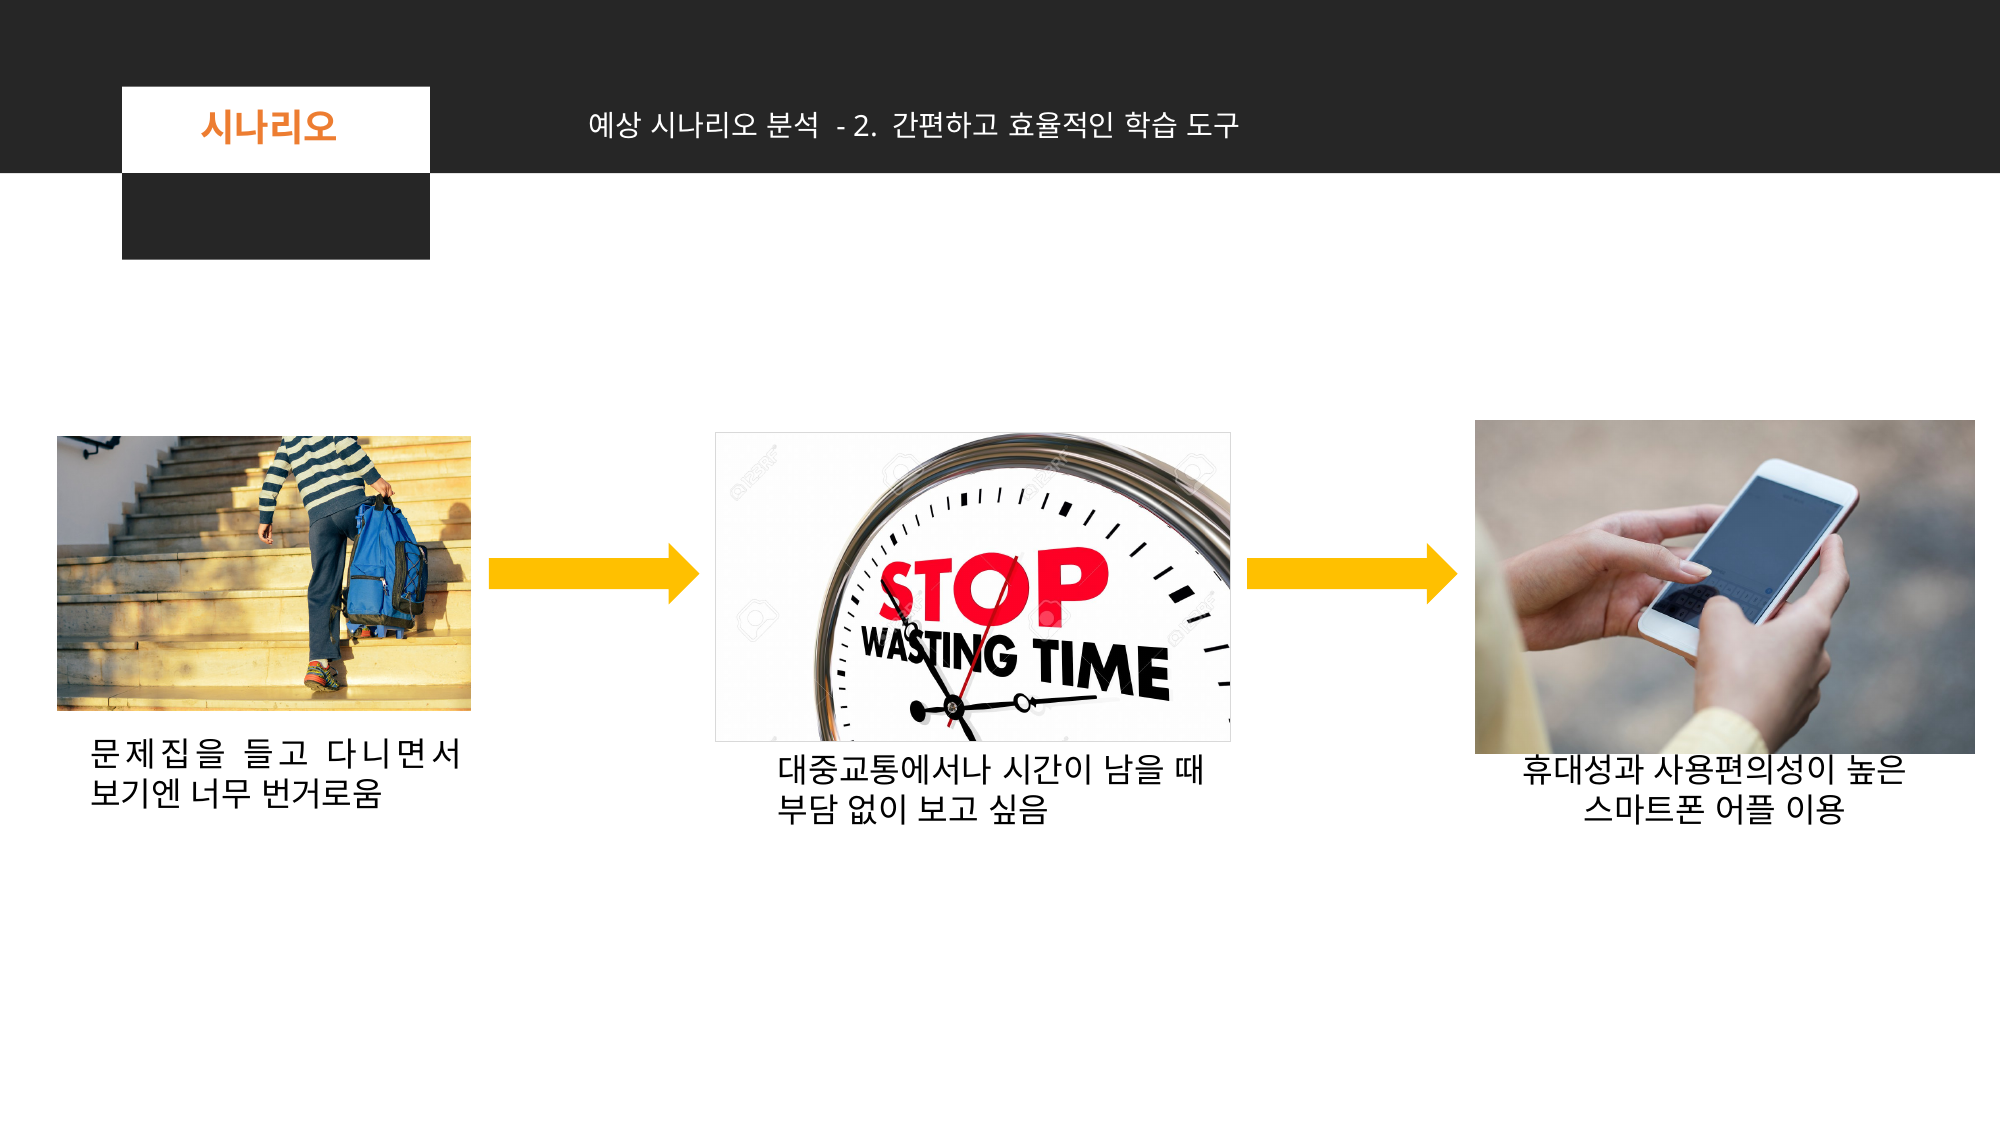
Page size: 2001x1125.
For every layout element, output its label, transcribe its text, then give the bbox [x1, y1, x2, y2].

text_box 휴대성과 사용편의성이 높은 스마트폰 어플 이용 [1506, 754, 1925, 837]
text_box [487, 540, 701, 607]
text_box 문제집을 들고 다니면서 보기엔 너무 번거로움 [75, 726, 478, 821]
text_box [121, 172, 431, 261]
picture [57, 436, 471, 711]
text_box 예상 시나리오 분석 - 2. 간편하고 효율적인 학습 도구 [573, 99, 1434, 150]
picture [1475, 420, 1975, 754]
text_box [121, 85, 431, 172]
text_box 대중교통에서나 시간이 남을 때 부담 없이 보고 싶음 [762, 742, 1221, 837]
text_box [1246, 540, 1460, 607]
text_box 시나리오 [185, 96, 471, 157]
text_box [0, 0, 2000, 174]
picture [715, 432, 1231, 742]
